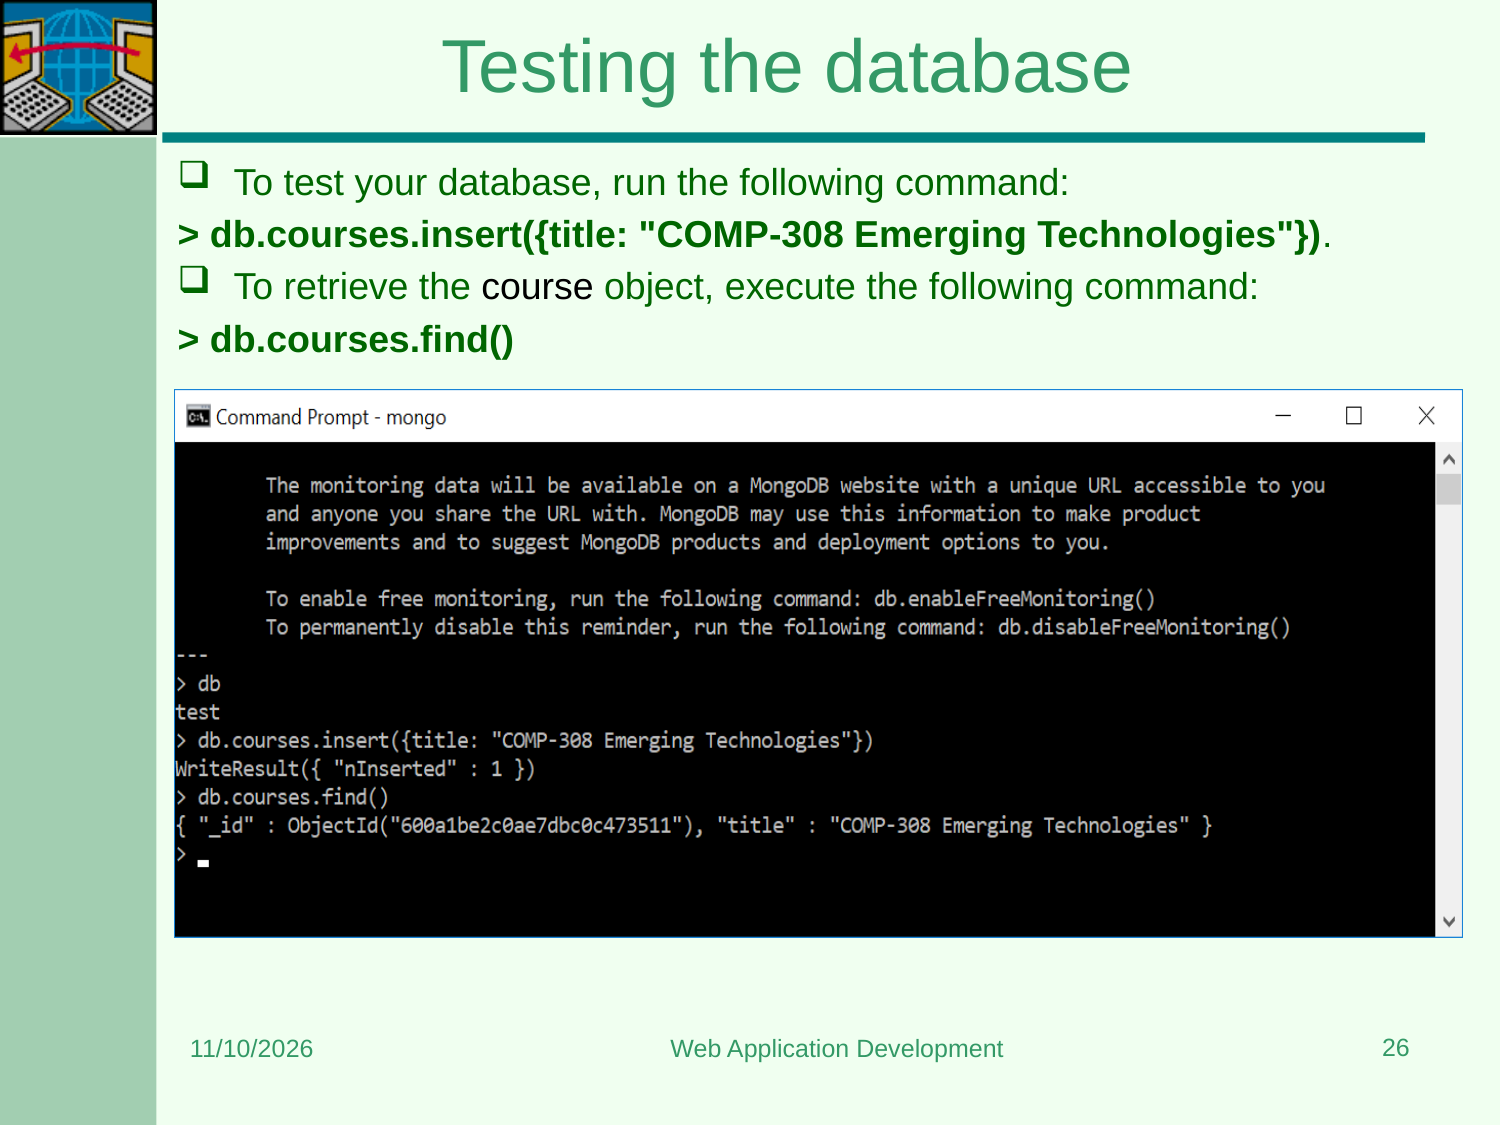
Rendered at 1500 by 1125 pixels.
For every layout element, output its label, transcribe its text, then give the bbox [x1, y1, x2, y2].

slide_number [174, 1024, 438, 1104]
title Testing the database [150, 0, 1425, 125]
slide_number 26 [1237, 1024, 1426, 1103]
footer Web Application Development [462, 1024, 1213, 1104]
picture [174, 389, 1463, 938]
picture [0, 0, 157, 135]
list To test your database, run the following command: > db.courses.insert({title: "COMP-308 Emerging Technologies"}). To retrieve the course object, execute the following command: > db.courses.find() [162, 149, 1438, 363]
